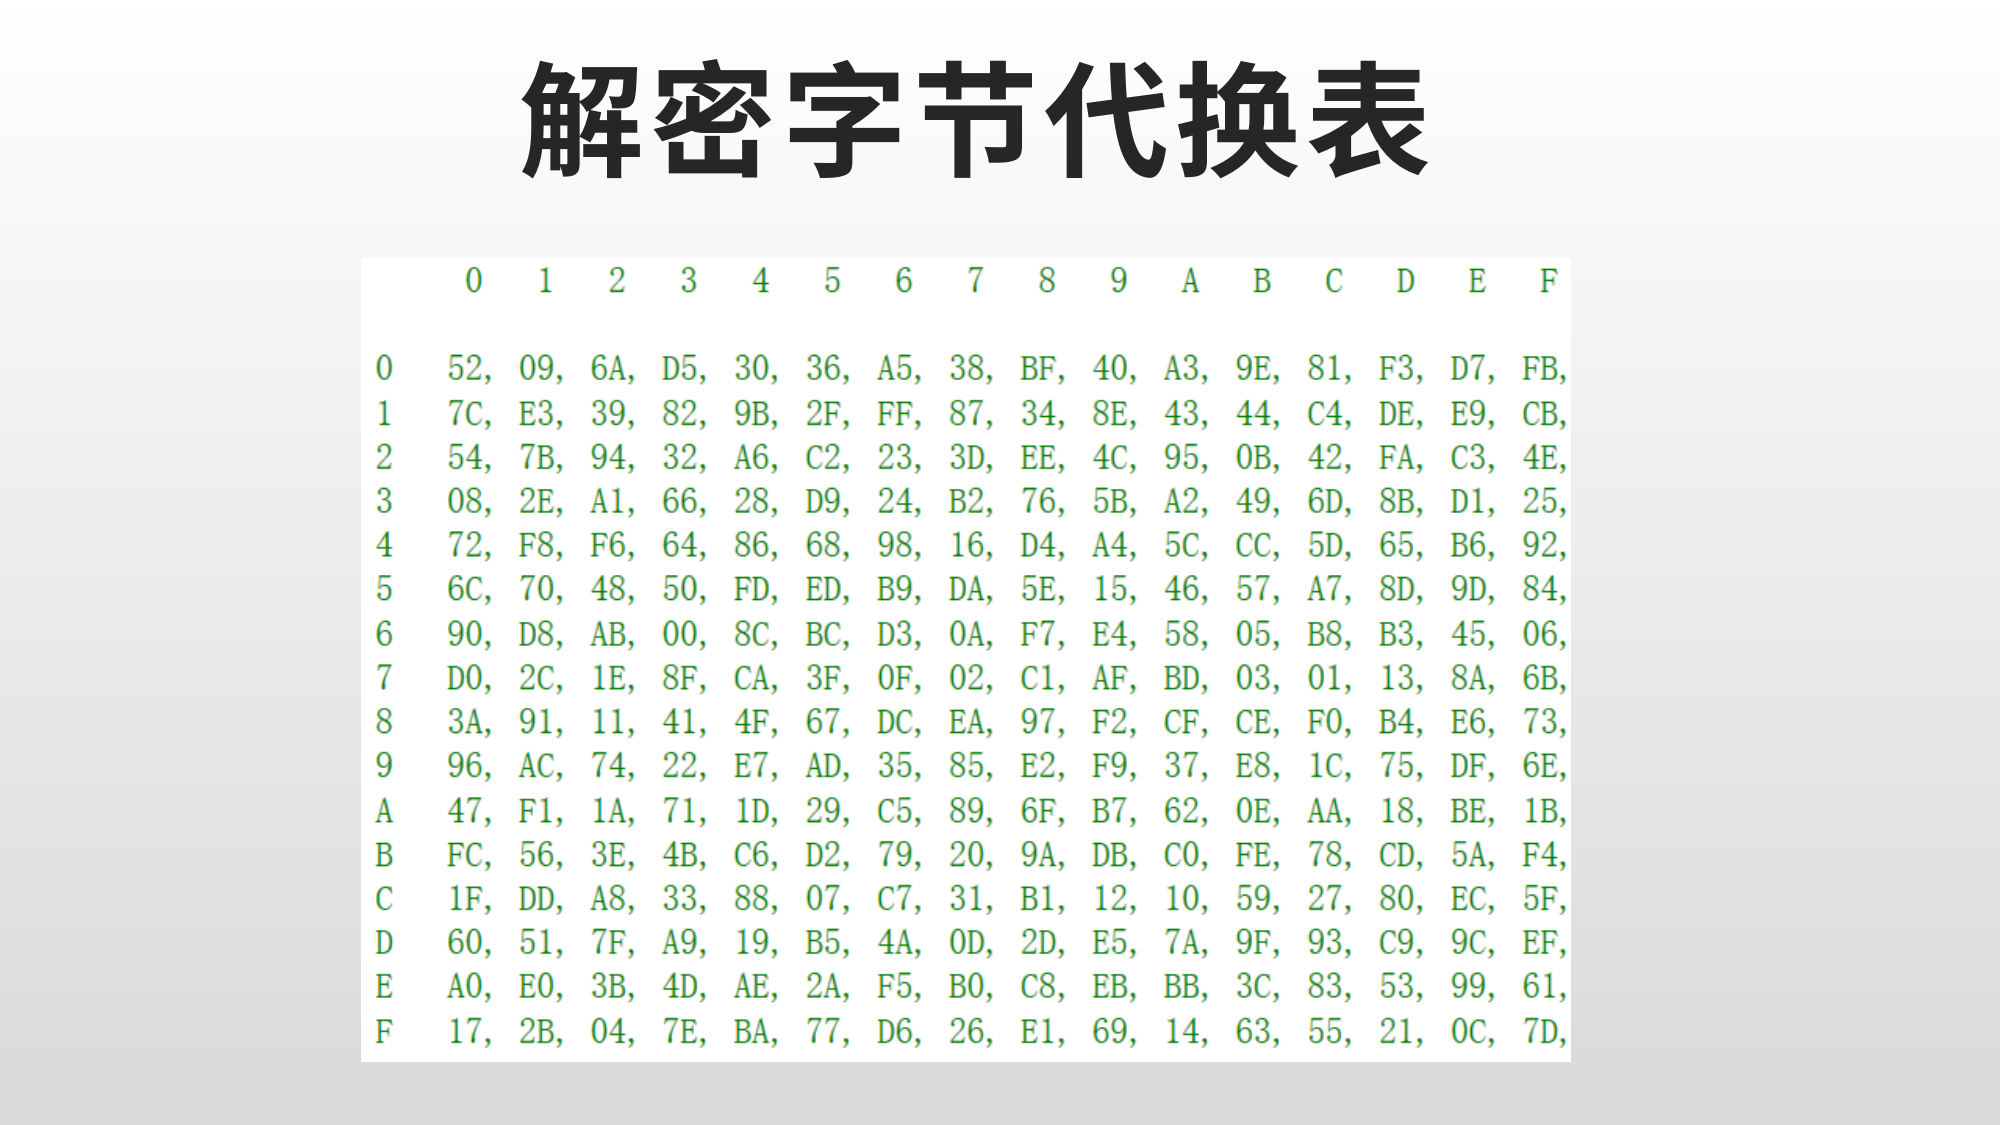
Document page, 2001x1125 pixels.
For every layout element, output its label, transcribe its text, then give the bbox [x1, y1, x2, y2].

picture [361, 258, 1571, 1062]
title 解密字节代换表 [172, 17, 1780, 200]
